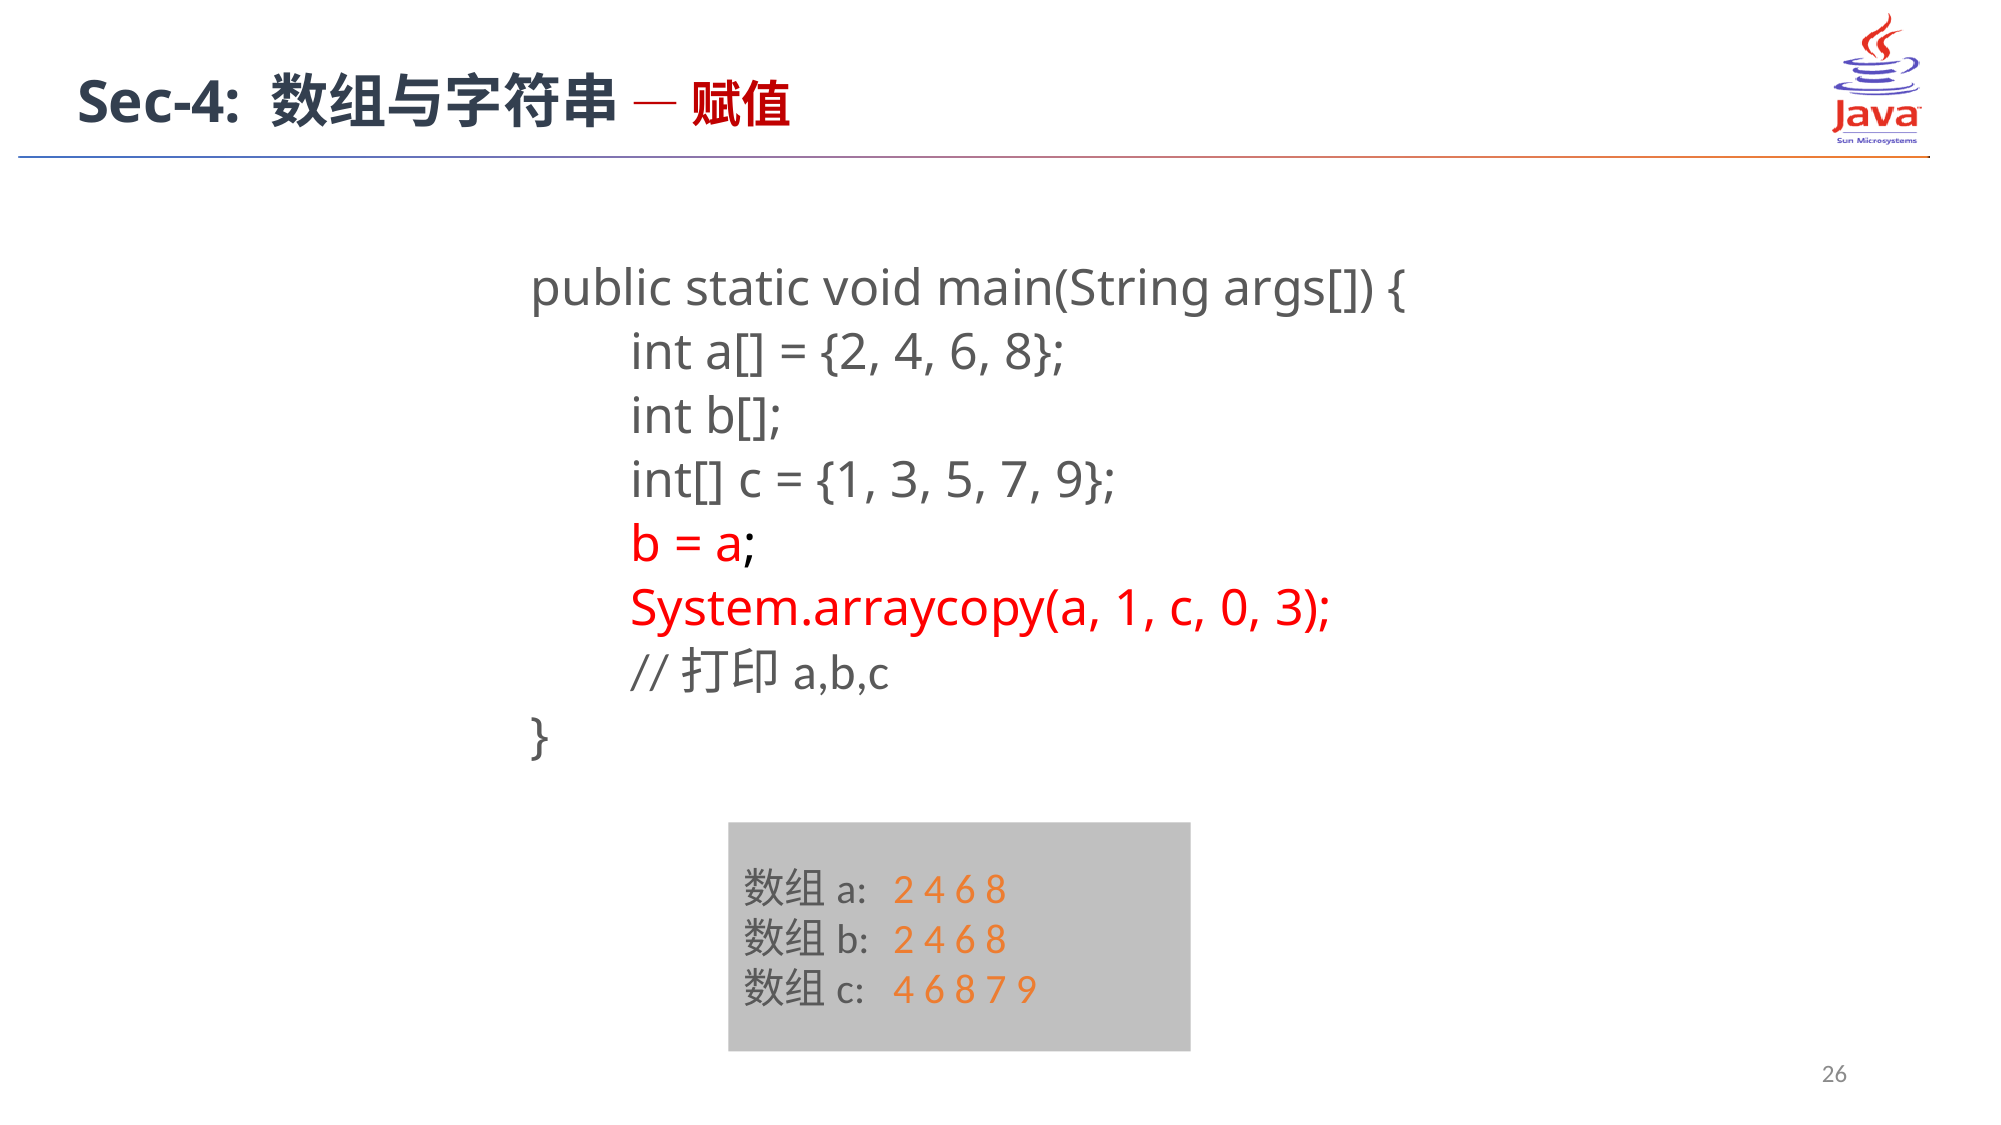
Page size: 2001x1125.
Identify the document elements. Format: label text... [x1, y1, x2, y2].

text_box public static void main(String args[]) { int a[] = {2, 4, 6, 8}; int b[]; int[] c = {1, 3, 5, 7, 9}; b = a; System.arraycopy(a, 1, c, 0, 3); //打印a,b,c } [515, 255, 1470, 772]
slide_number 26 [1412, 1042, 1863, 1103]
picture [1825, 9, 1930, 149]
text_box Sec-4: 数组与字符串 — 赋值 [75, 62, 1047, 135]
text_box 数组a: 2 4 6 8 数组b: 2 4 6 8 数组c: 4 6 8 7 9 [728, 822, 1191, 1052]
